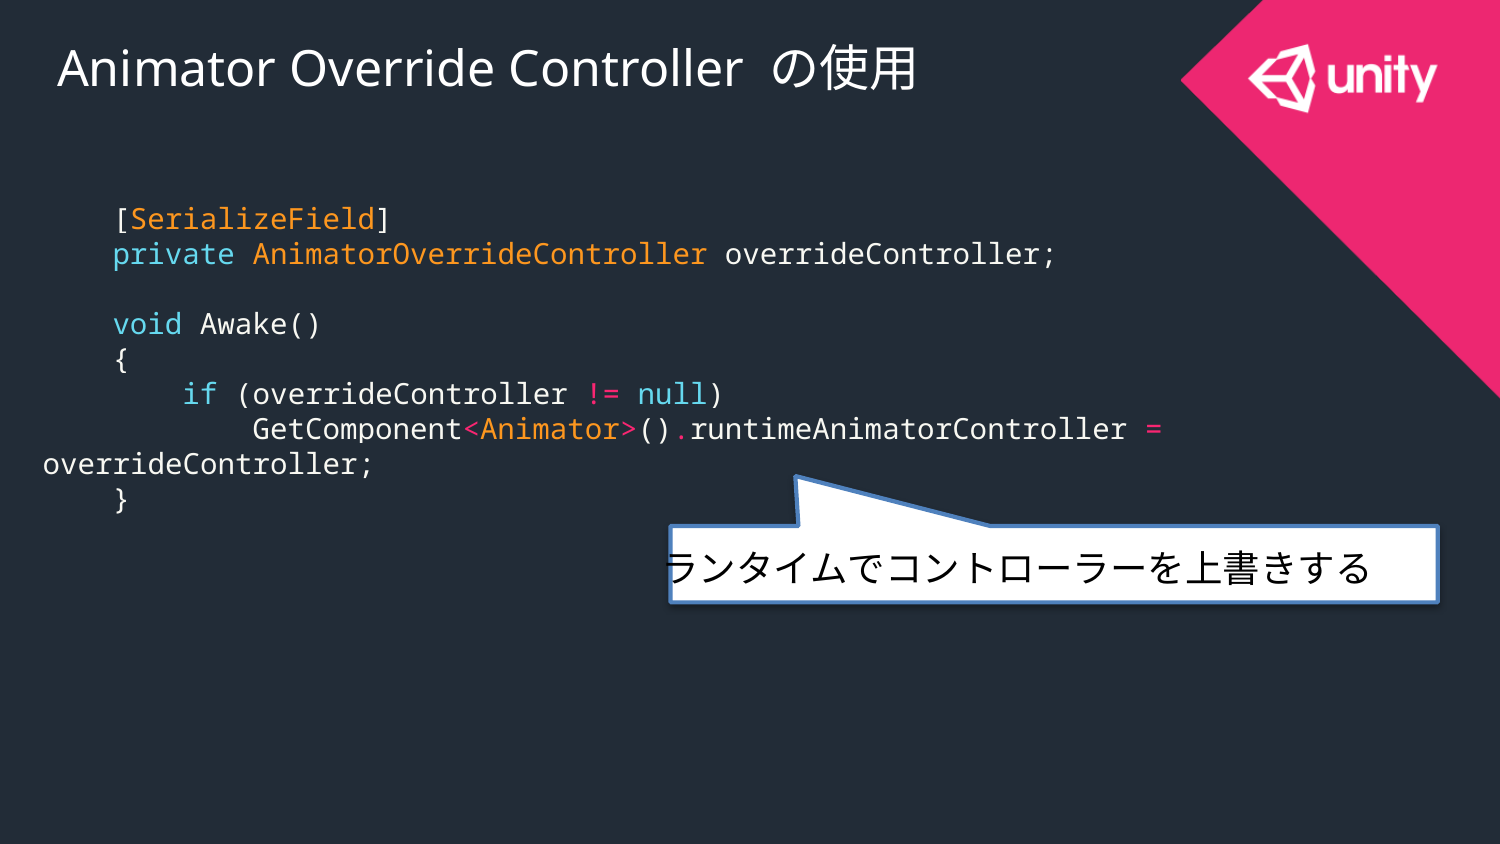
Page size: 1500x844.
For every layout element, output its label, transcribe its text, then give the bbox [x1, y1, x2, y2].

title Animator Override Controller の使用 [56, 31, 1174, 103]
text_box [SerializeField] private AnimatorOverrideController overrideController; void Awake() { if (overrideController != null) GetComponent<Animator>().runtimeAnimatorController = overrideController; } [27, 192, 1438, 523]
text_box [670, 525, 1438, 603]
picture [1180, 0, 1500, 400]
